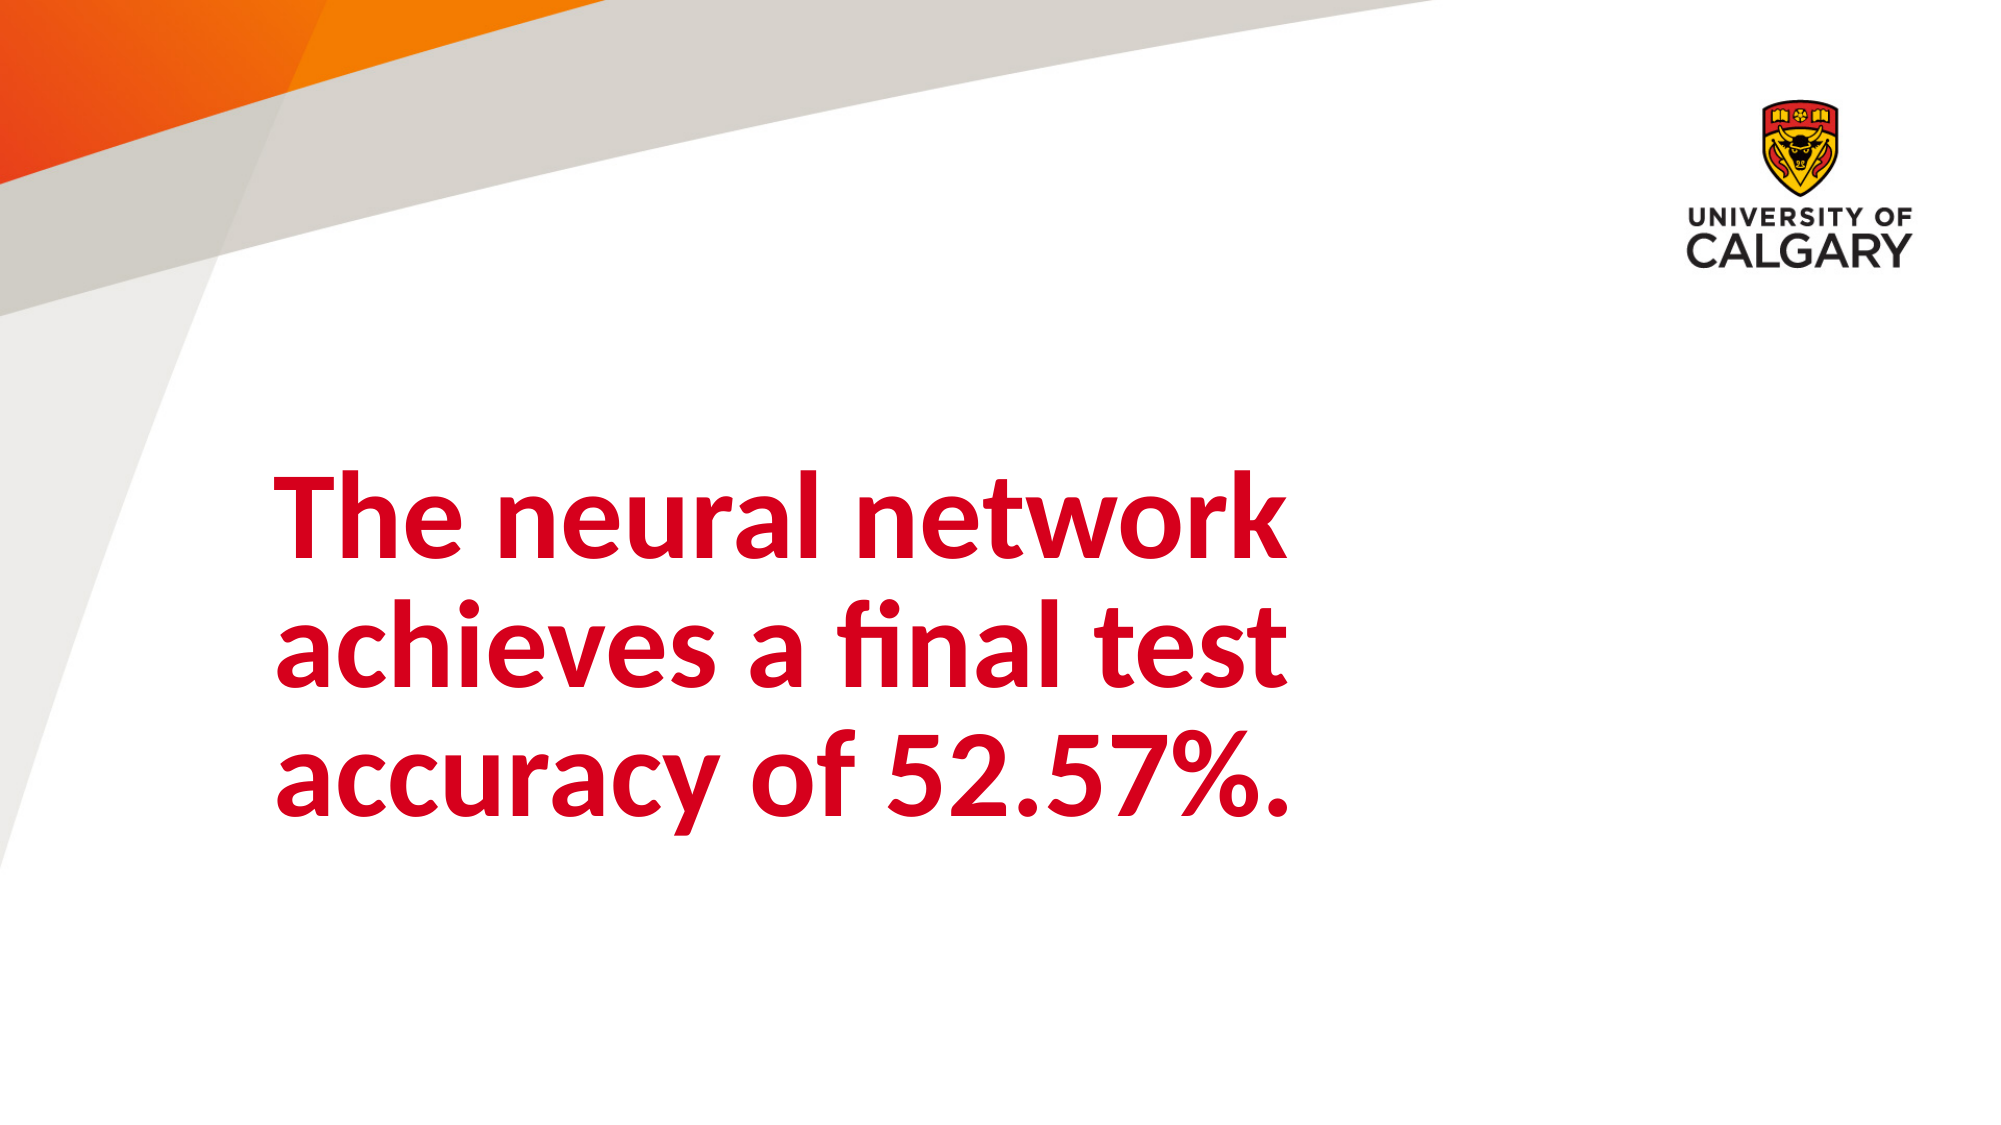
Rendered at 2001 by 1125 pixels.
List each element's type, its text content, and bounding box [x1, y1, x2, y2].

list The neural network achieves a final test accuracy of 52.57%. [258, 268, 1695, 1027]
picture [0, 0, 2001, 1125]
